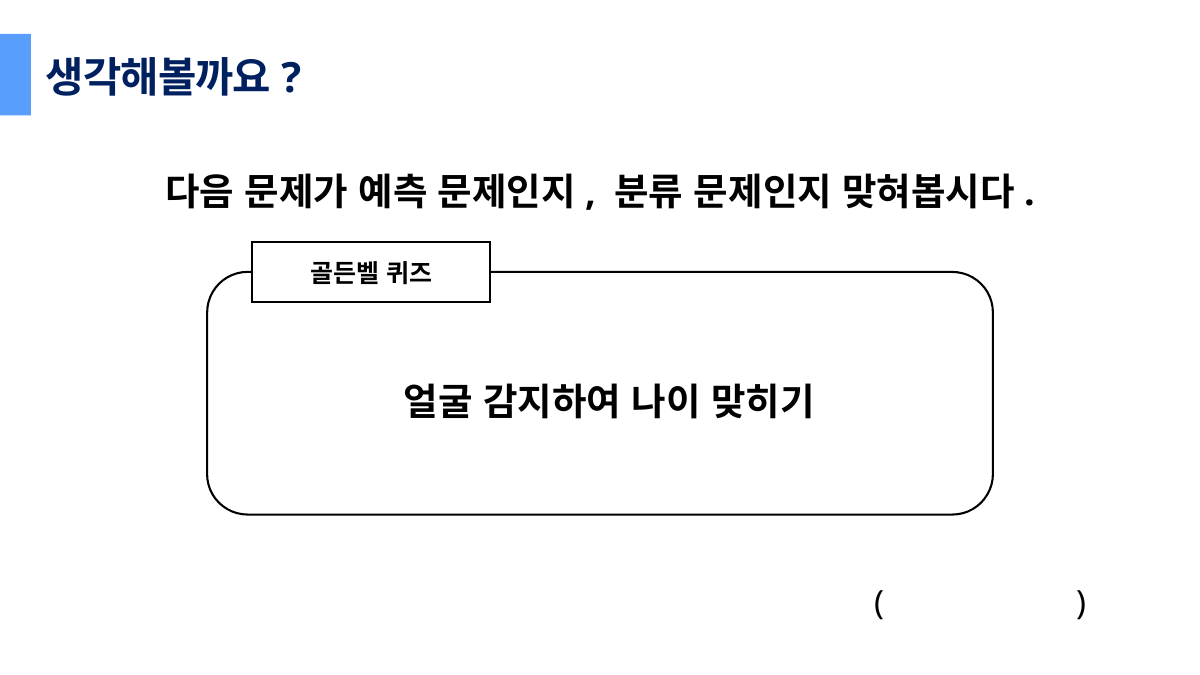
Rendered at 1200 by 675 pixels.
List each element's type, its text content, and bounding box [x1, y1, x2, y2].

text_box 생각해볼까요? [32, 43, 712, 109]
text_box 다음 문제가 예측 문제인지, 분류 문제인지 맞혀봅시다. [126, 160, 1074, 221]
text_box 골든벨 퀴즈 [251, 241, 491, 303]
text_box [0, 33, 32, 116]
text_box [206, 270, 994, 516]
text_box ( ) [859, 574, 1102, 629]
text_box 얼굴 감지하여 나이 맞히기 [304, 370, 915, 431]
